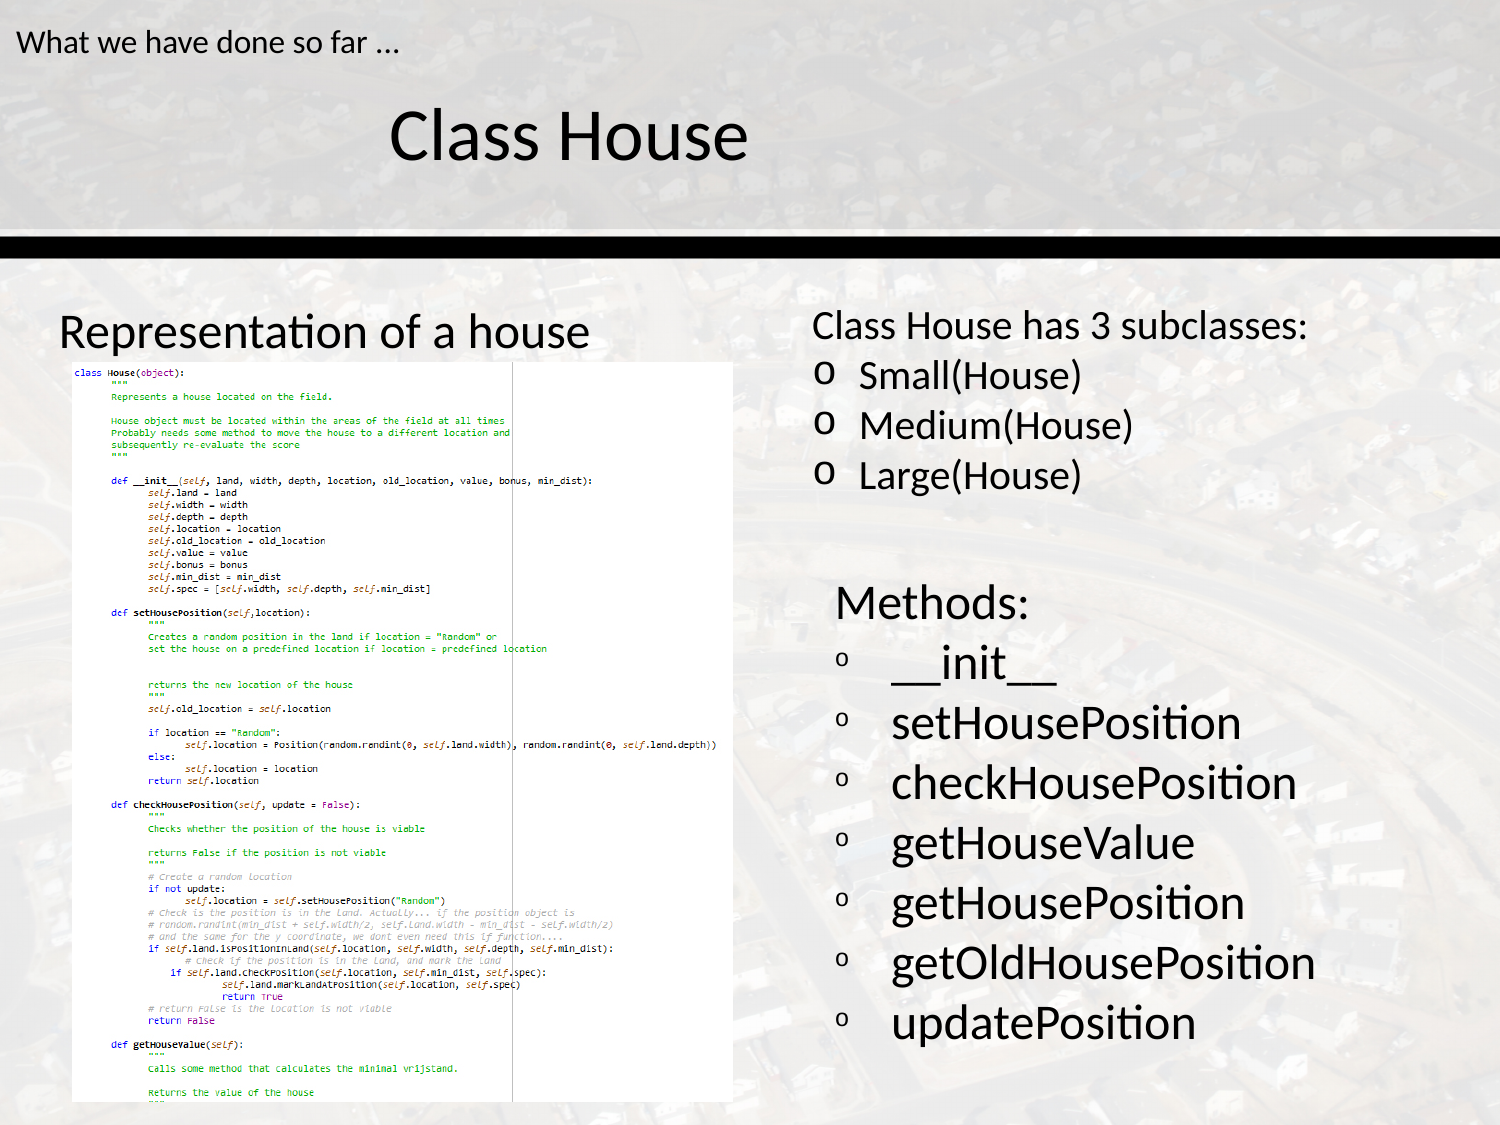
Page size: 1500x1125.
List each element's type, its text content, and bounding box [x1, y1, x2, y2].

picture [0, 0, 1500, 1125]
title What we have done so far ... [1, 1, 561, 78]
text_box Class House [0, 78, 1140, 183]
text_box Methods: __init__ setHousePosition checkHousePosition getHouseValue getHousePosition getOldHousePosition updatePosition [819, 562, 1387, 1058]
text_box Class House has 3 subclasses: Small(House) Medium(House) Large(House) [797, 290, 1365, 506]
text_box Representation of a house [44, 290, 699, 366]
